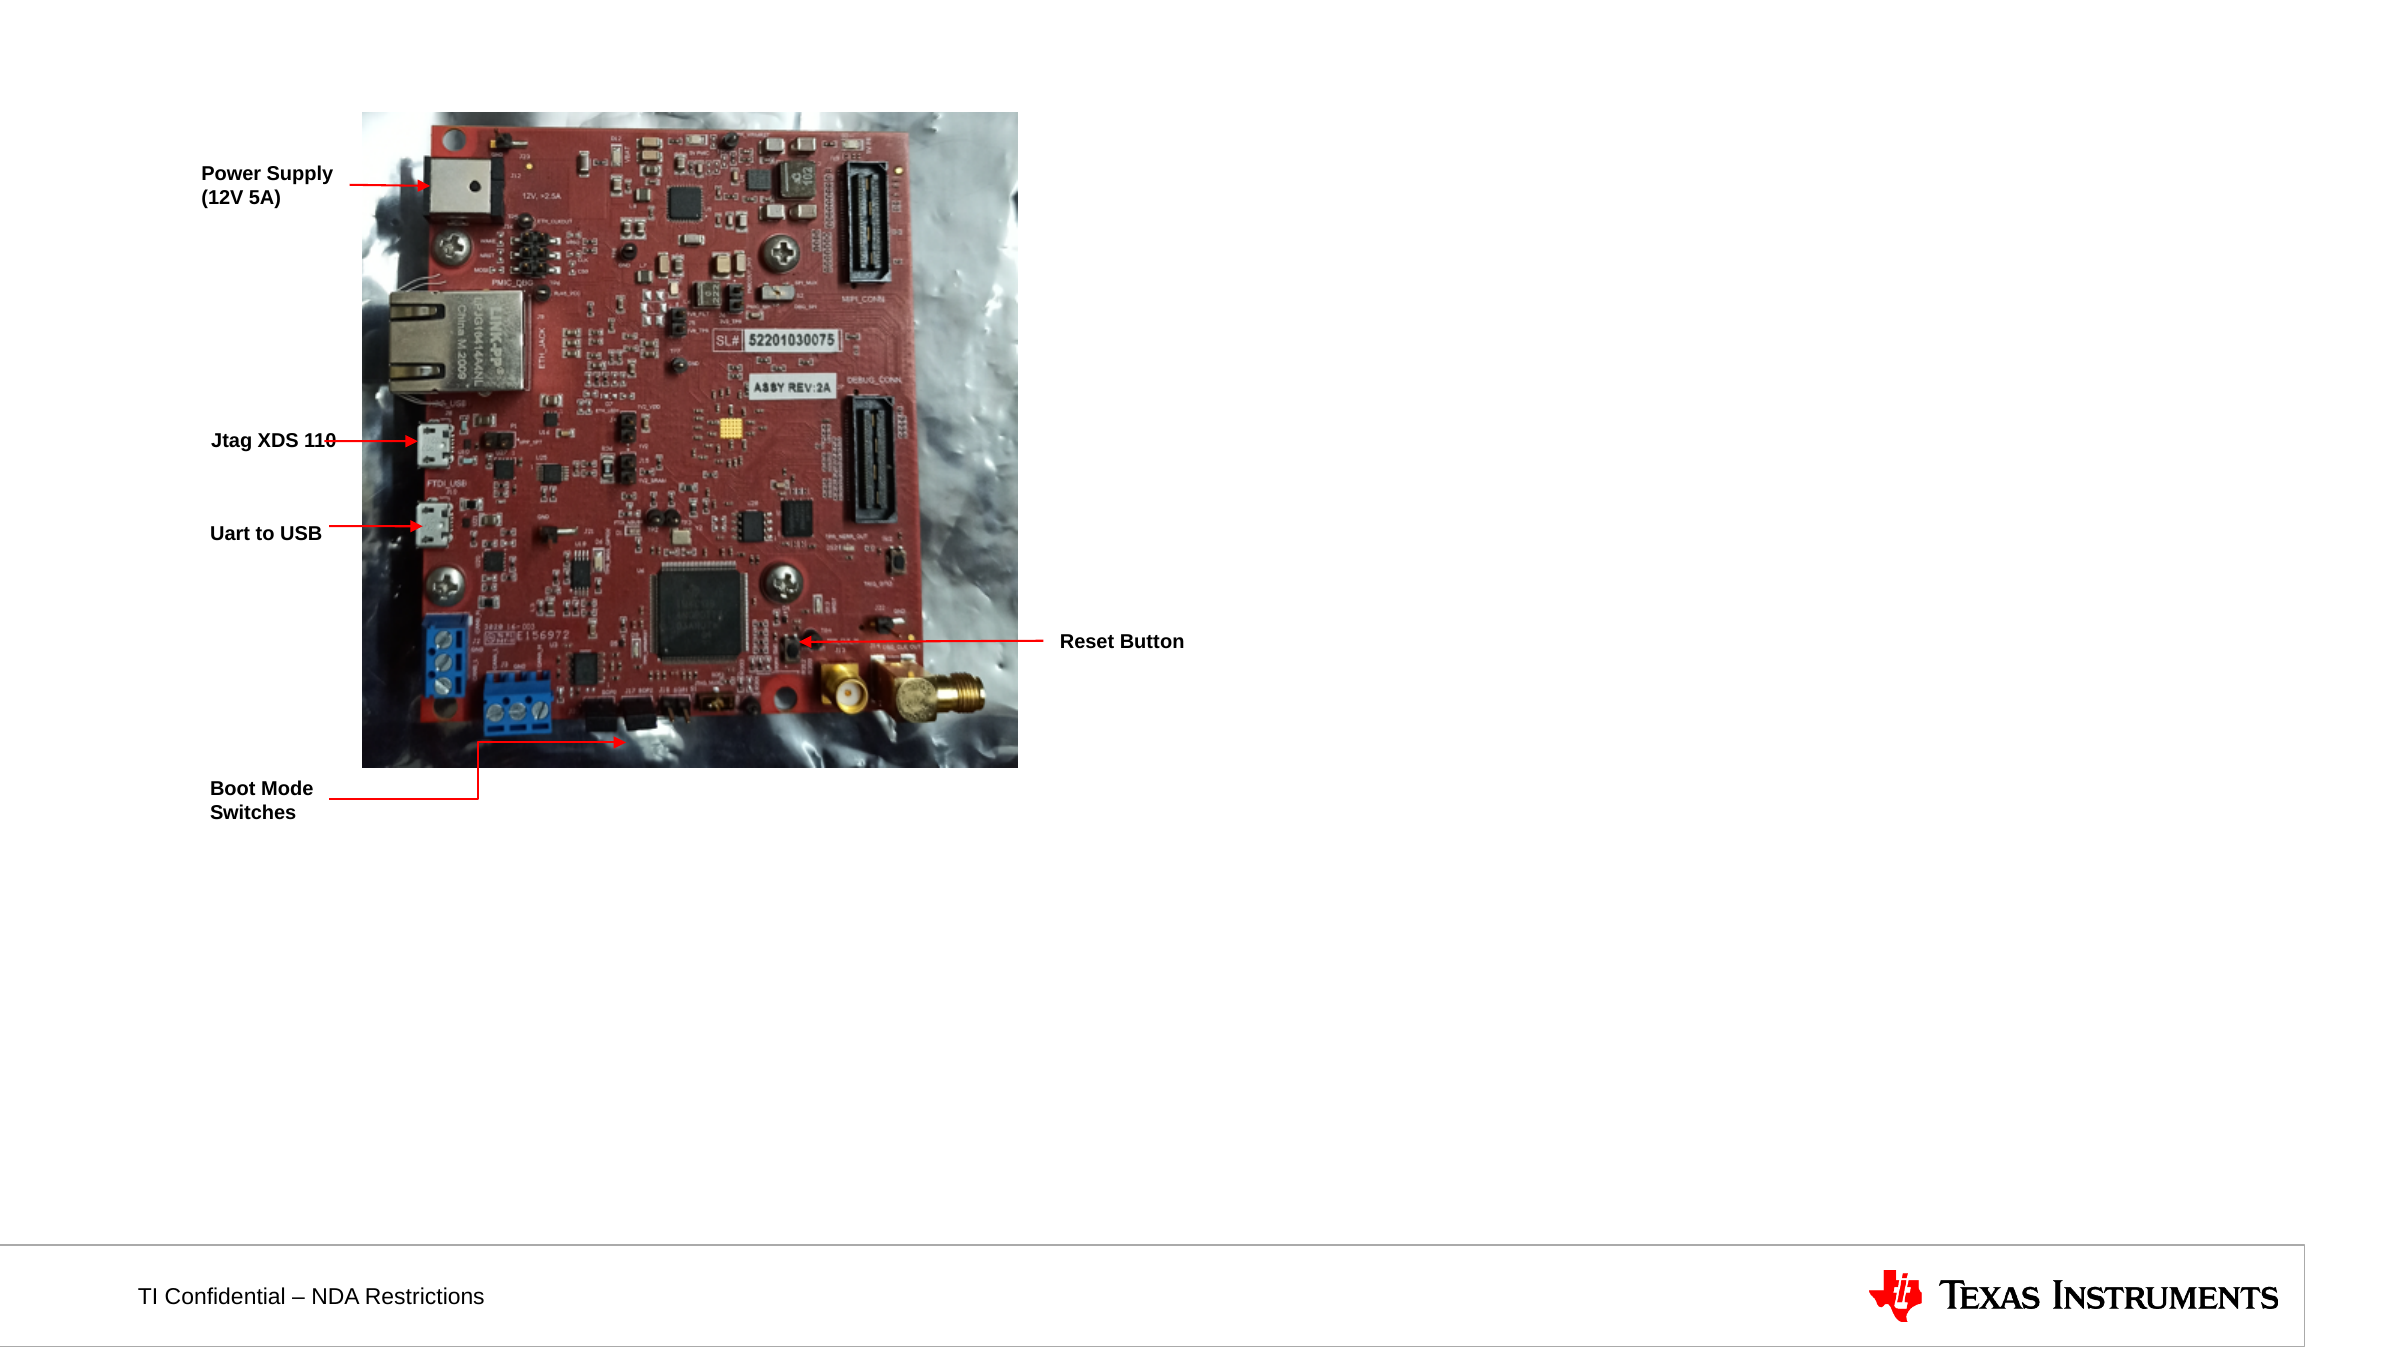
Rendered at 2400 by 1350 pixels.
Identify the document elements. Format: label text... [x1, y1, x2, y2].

text_box Uart to USB [195, 512, 337, 552]
picture [362, 112, 1018, 768]
text_box Power Supply (12V 5A) [186, 152, 348, 216]
text_box Jtag XDS 110 [196, 420, 351, 459]
text_box Reset Button [1045, 621, 1200, 660]
picture [1869, 1270, 2278, 1322]
text_box Boot Mode Switches [195, 768, 329, 831]
